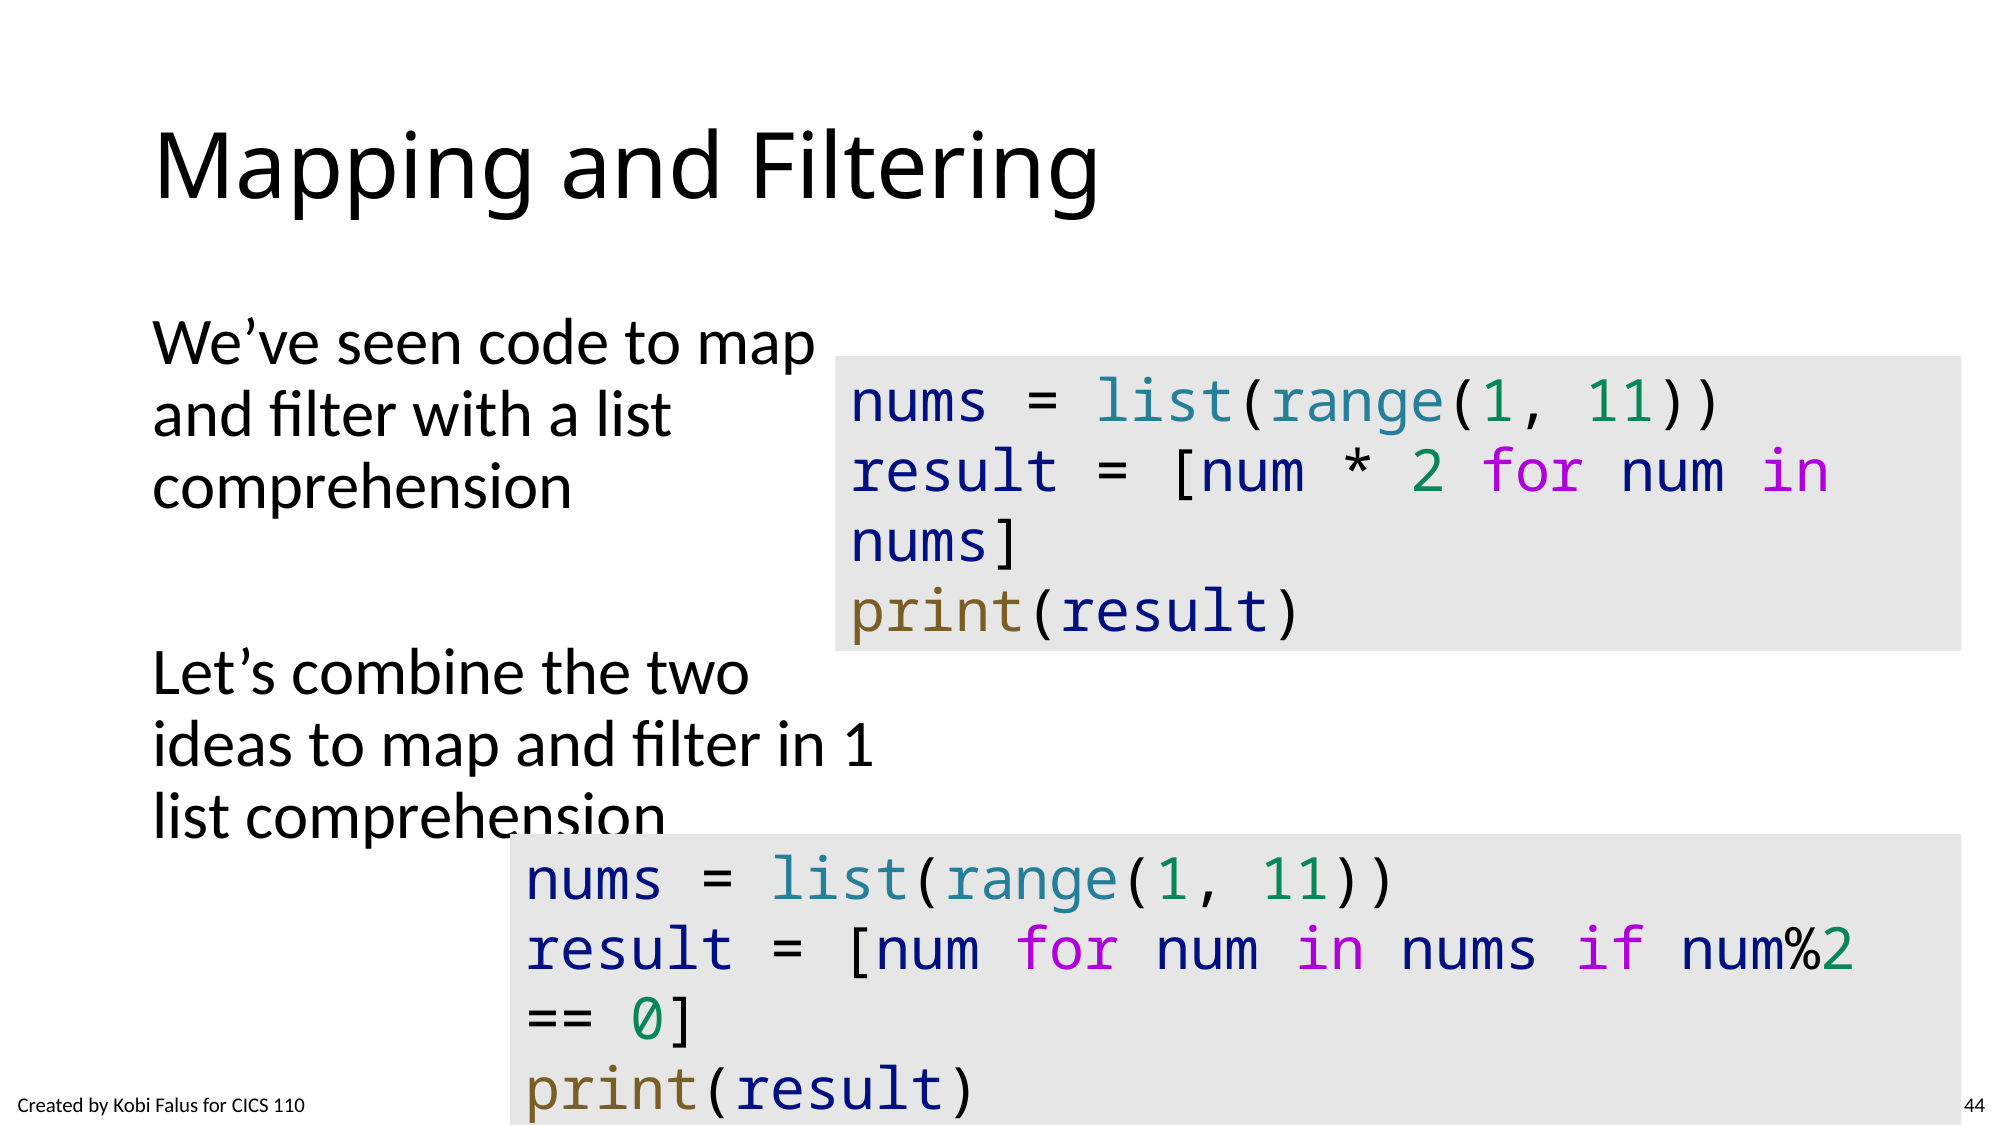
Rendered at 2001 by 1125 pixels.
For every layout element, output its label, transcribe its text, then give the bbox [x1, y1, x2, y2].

list We’ve seen code to map and filter with a list comprehension Let’s combine the two ideas to map and filter in 1 list comprehension [137, 299, 894, 1014]
title Mapping and Filtering [137, 59, 1863, 278]
text_box nums = list(range(1, 11)) result = [num for num in nums if num%2 == 0] print(result) [510, 833, 1962, 1125]
text_box nums = list(range(1, 11)) result = [num * 2 for num in nums] print(result) [835, 356, 1962, 651]
